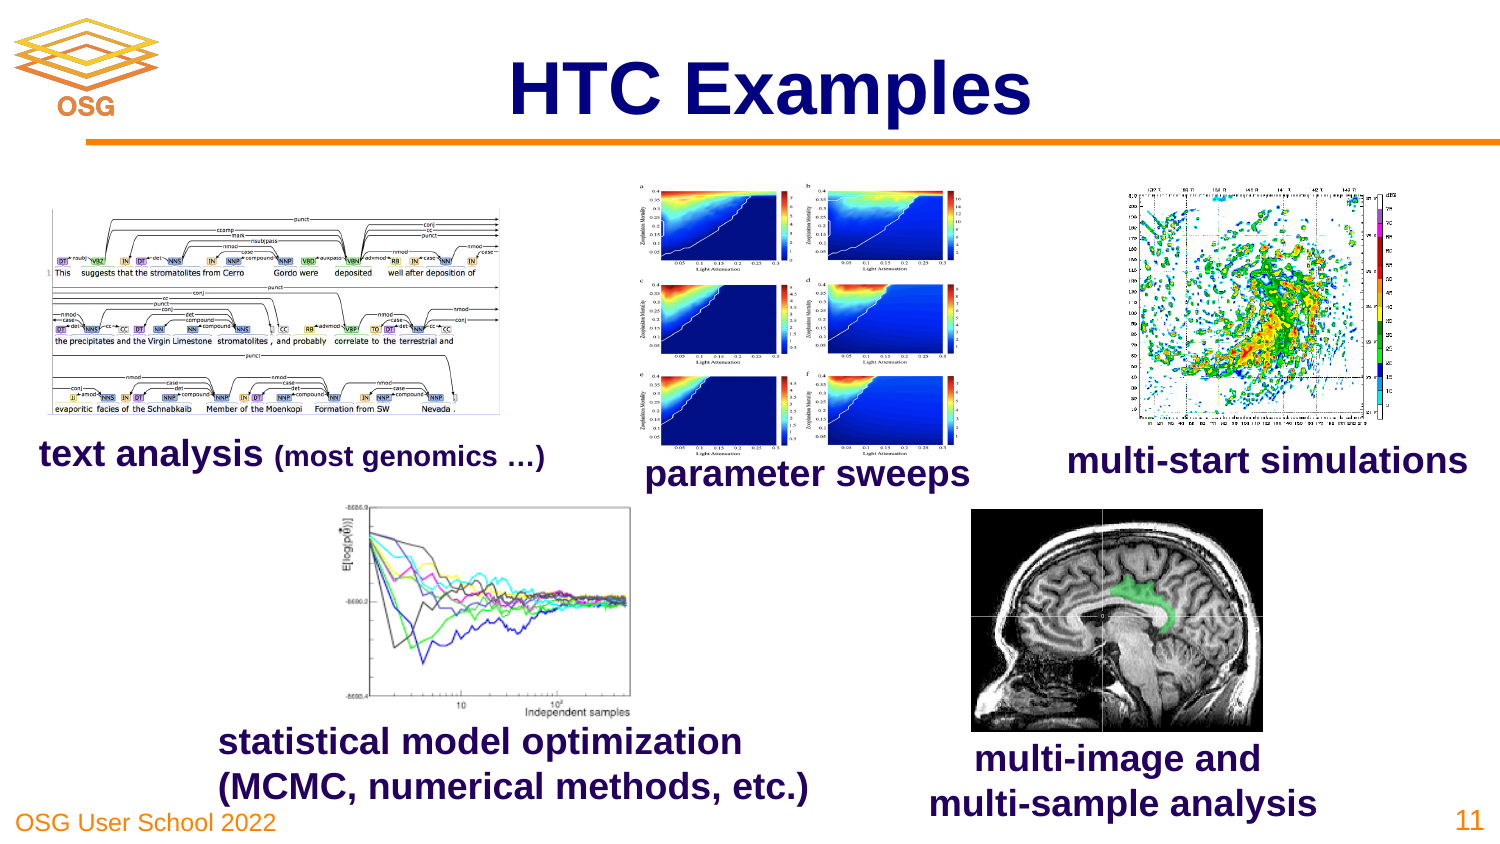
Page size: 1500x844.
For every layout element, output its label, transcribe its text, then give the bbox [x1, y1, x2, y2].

picture [336, 484, 663, 721]
text_box text analysis (most genomics …) [24, 421, 561, 482]
picture [46, 209, 501, 416]
text_box multi-start simulations [1051, 429, 1484, 489]
text_box parameter sweeps [629, 441, 986, 501]
picture [639, 182, 961, 456]
picture [14, 18, 159, 116]
title HTC Examples [201, 14, 1342, 155]
picture [1124, 184, 1399, 430]
picture [971, 509, 1263, 732]
text_box multi-image and multi-sample analysis [913, 726, 1333, 832]
slide_number 11 [1430, 787, 1500, 844]
text_box statistical model optimization (MCMC, numerical methods, etc.) [203, 709, 825, 815]
